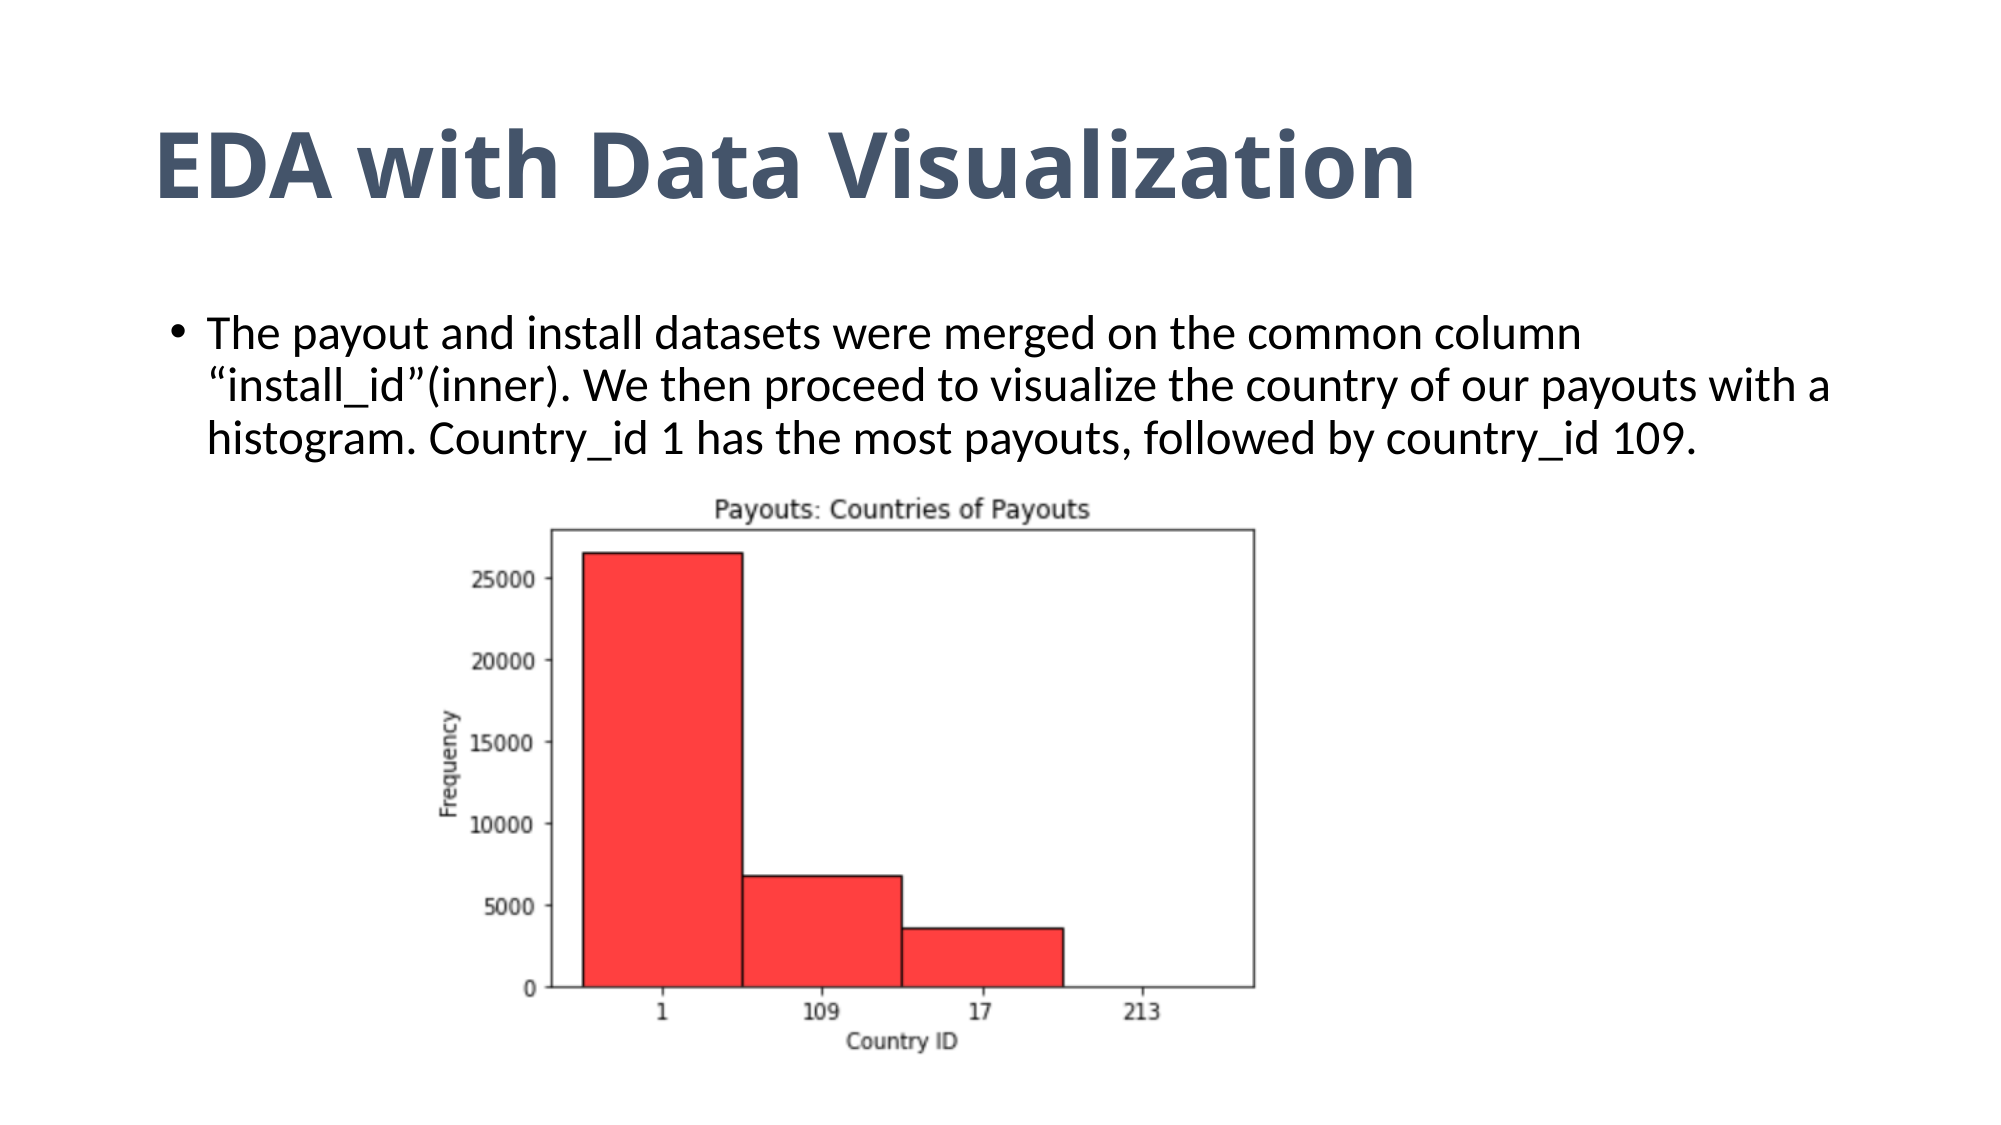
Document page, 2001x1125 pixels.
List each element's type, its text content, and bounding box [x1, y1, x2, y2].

picture [358, 476, 1574, 1094]
title EDA with Data Visualization [137, 59, 1863, 278]
list The payout and install datasets were merged on the common column “install_id”(inner). We then proceed to visualize the country of our payouts with a histogram. Country_id 1 has the most payouts, followed by country_id 109. [154, 299, 1863, 477]
